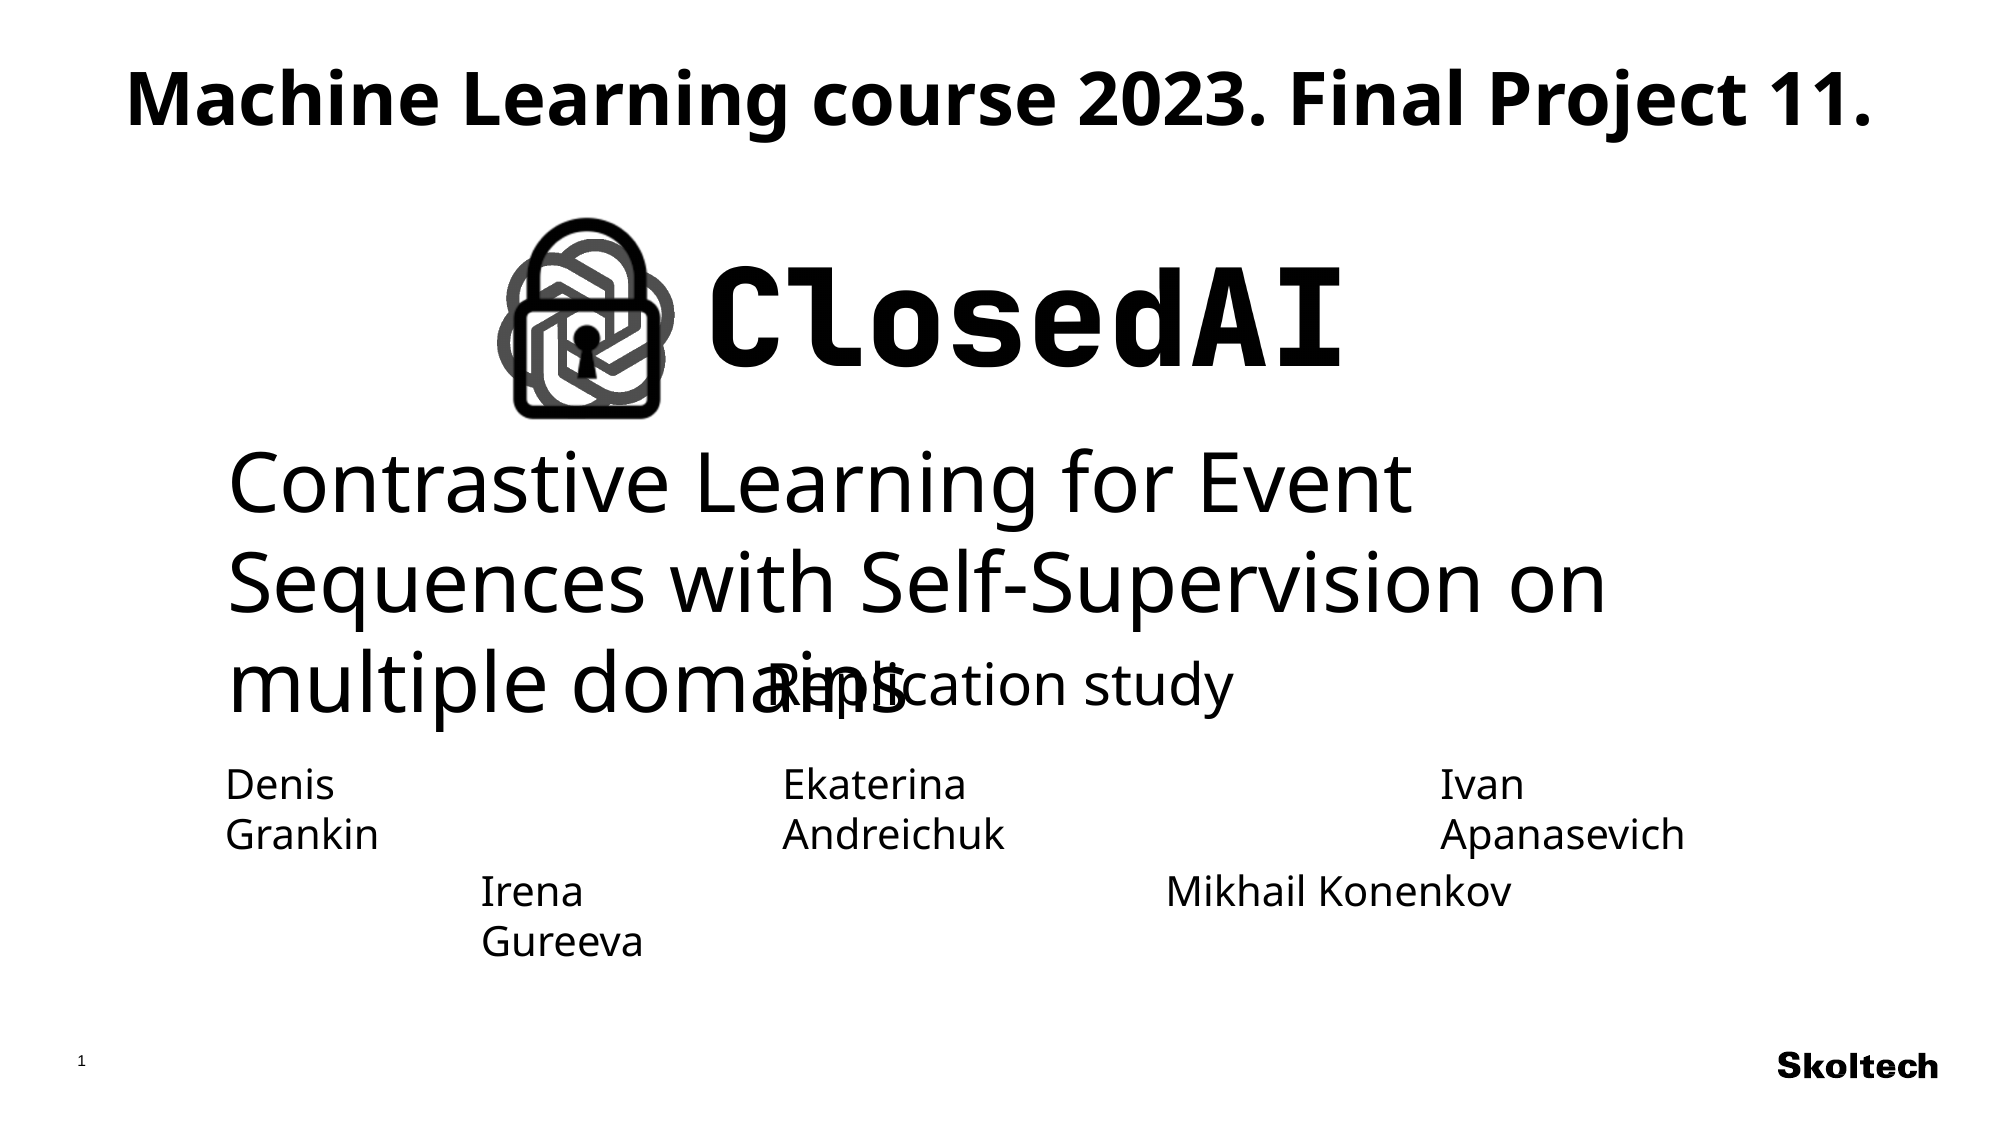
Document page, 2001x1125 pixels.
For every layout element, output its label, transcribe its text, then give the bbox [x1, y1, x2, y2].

text_box Ivan Apanasevich [1425, 750, 1790, 865]
text_box Replication study [742, 640, 1258, 725]
title Machine Learning course 2023. Final Project 11. [62, 53, 1938, 151]
picture [466, 206, 1363, 431]
text_box Irena Gureeva [466, 857, 768, 973]
text_box Mikhail Konenkov [1150, 857, 1534, 922]
text_box Contrastive Learning for Event Sequences with Self-Supervision on multiple domains [212, 421, 1850, 737]
text_box Ekaterina Andreichuk [767, 750, 1207, 865]
text_box Denis Grankin [210, 750, 512, 865]
slide_number 1 [62, 1042, 185, 1079]
